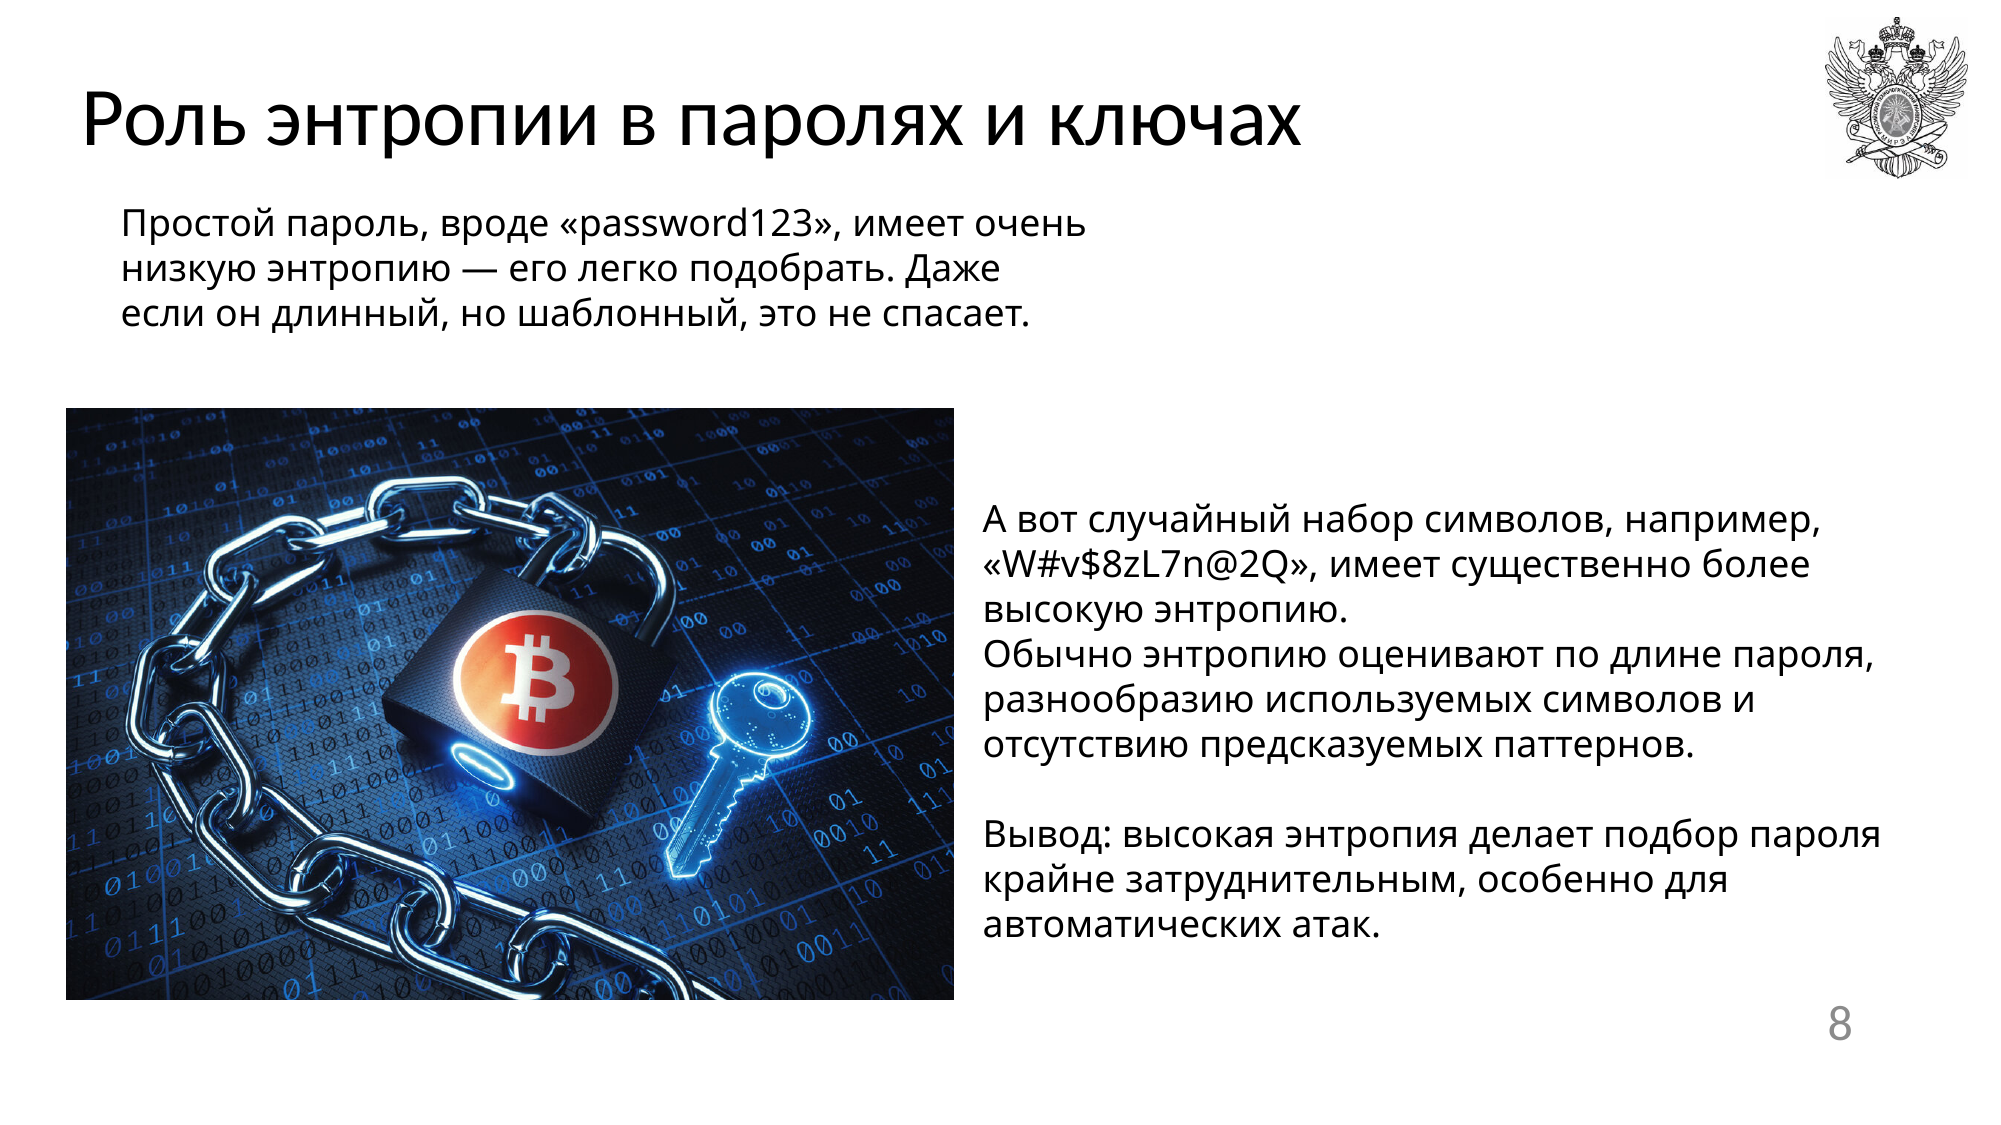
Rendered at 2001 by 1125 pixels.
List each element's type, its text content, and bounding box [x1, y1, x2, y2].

text_box Роль энтропии в паролях и ключах [66, 54, 1363, 170]
text_box Простой пароль, вроде «password123», имеет очень низкую энтропию — его легко подобрать. Даже если он длинный, но шаблонный, это не спасает. [105, 191, 1106, 386]
slide_number 8 [1417, 990, 1868, 1051]
picture [66, 408, 954, 1000]
text_box А вот случайный набор символов, например, «W#v$8zL7n@2Q», имеет существенно более высокую энтропию. Обычно энтропию оценивают по длине пароля, разнообразию используемых символов и отсутствию предсказуемых паттернов. Вывод: высокая энтропия делает подбор пароля крайне затруднительным, особенно для автоматических атак. [968, 487, 1968, 953]
picture [1825, 17, 1968, 179]
